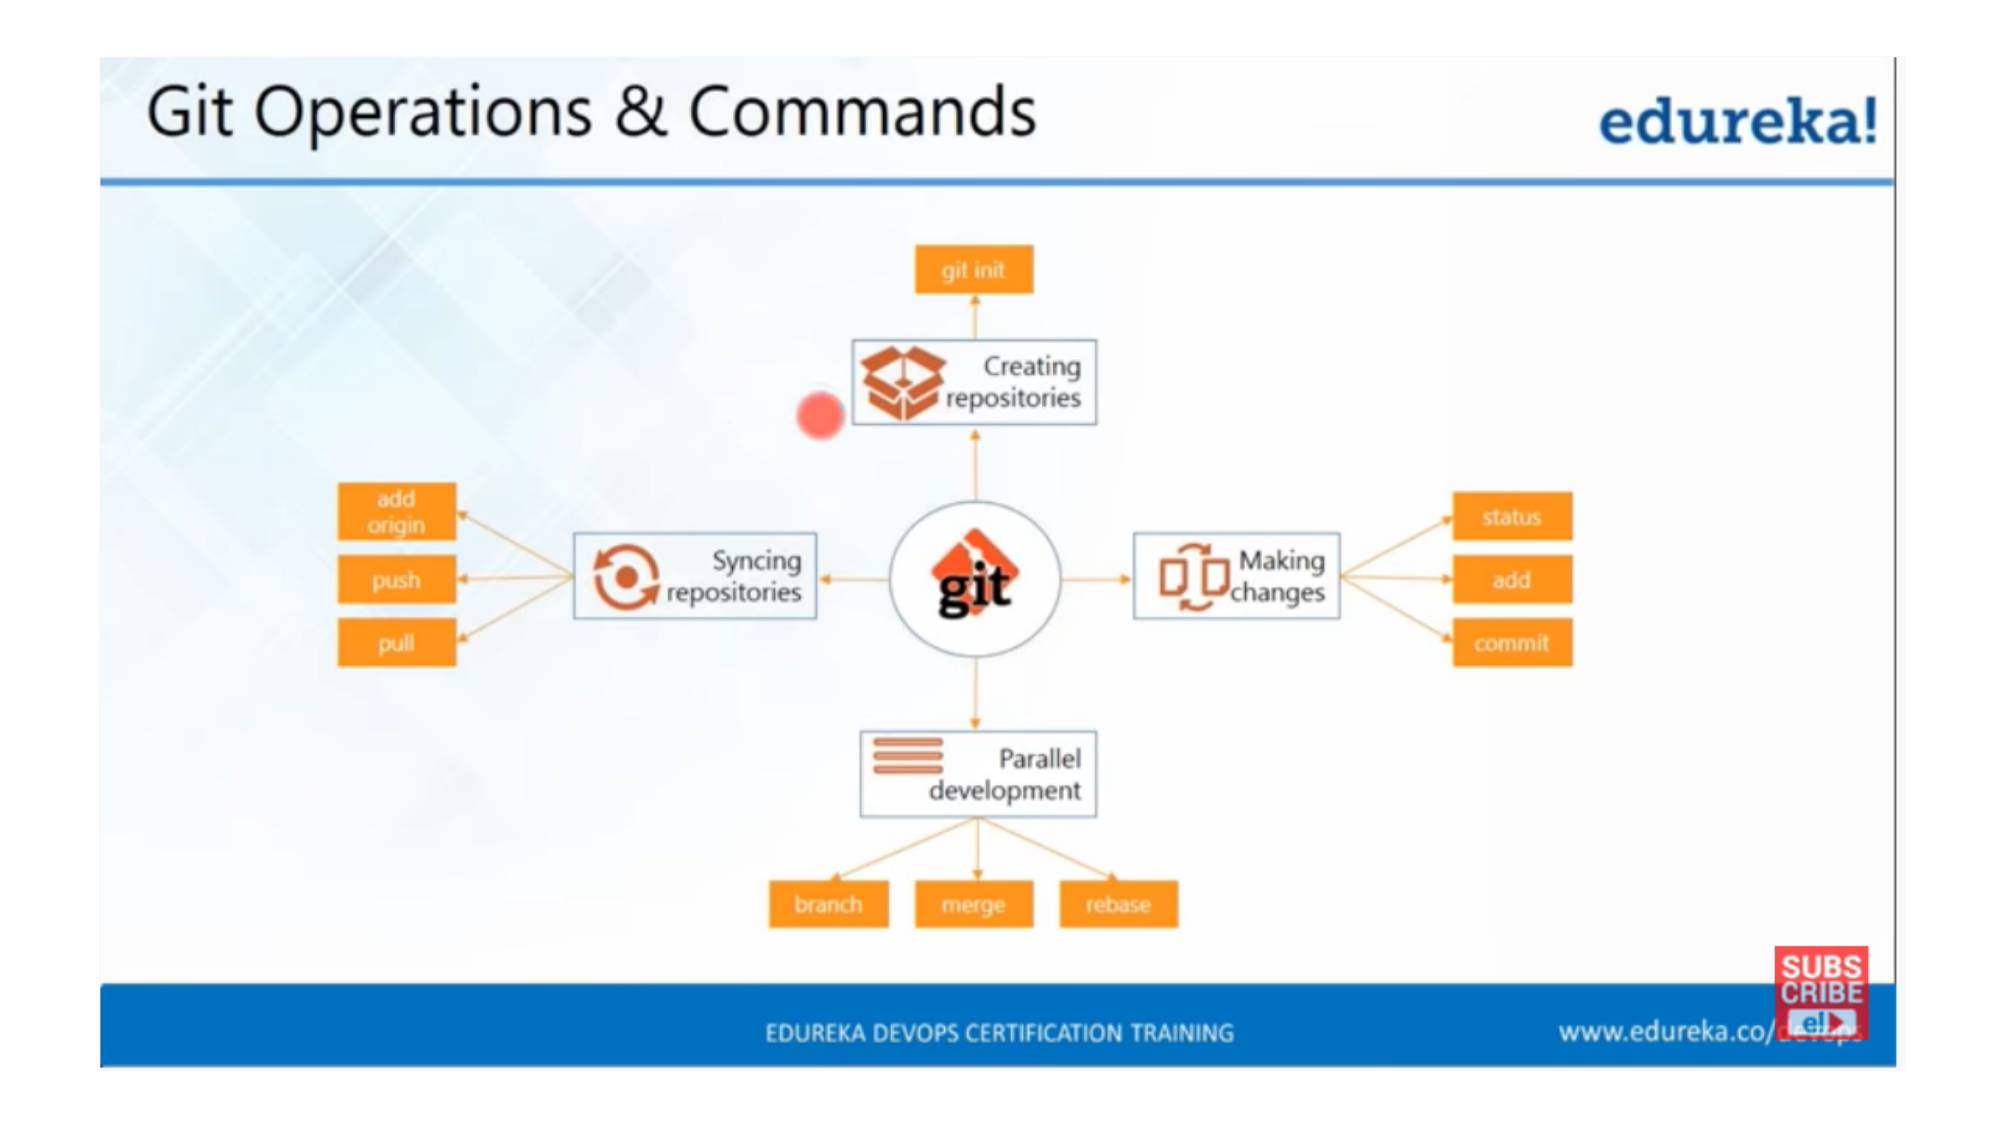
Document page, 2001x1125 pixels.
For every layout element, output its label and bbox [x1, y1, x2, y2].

picture [99, 56, 1906, 1071]
